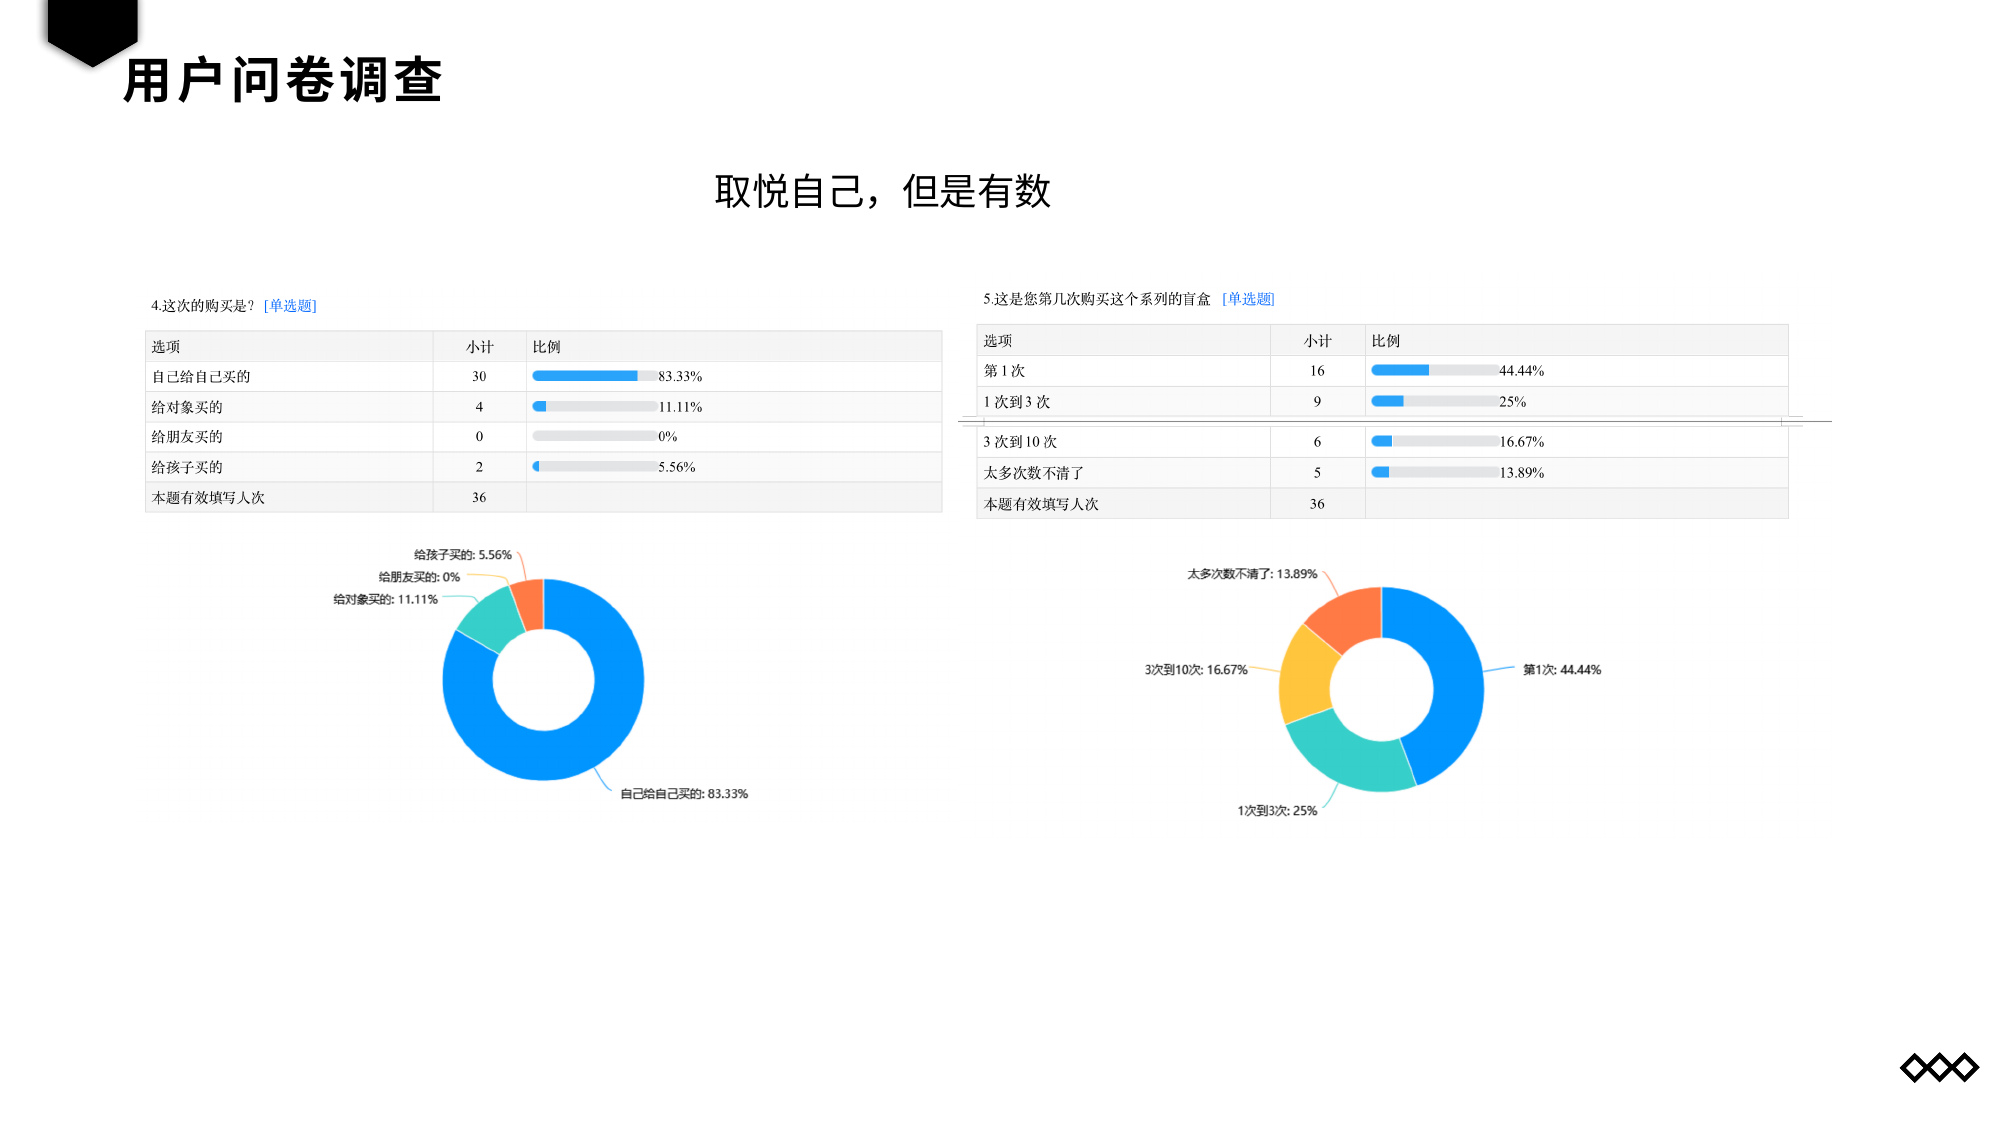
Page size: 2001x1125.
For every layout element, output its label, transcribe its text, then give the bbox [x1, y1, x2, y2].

picture [137, 270, 1832, 838]
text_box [1902, 1055, 1977, 1080]
text_box 取悦自己，但是有数 [699, 160, 1068, 221]
title 用户问卷调查 [106, 42, 1832, 147]
text_box [47, 0, 139, 69]
